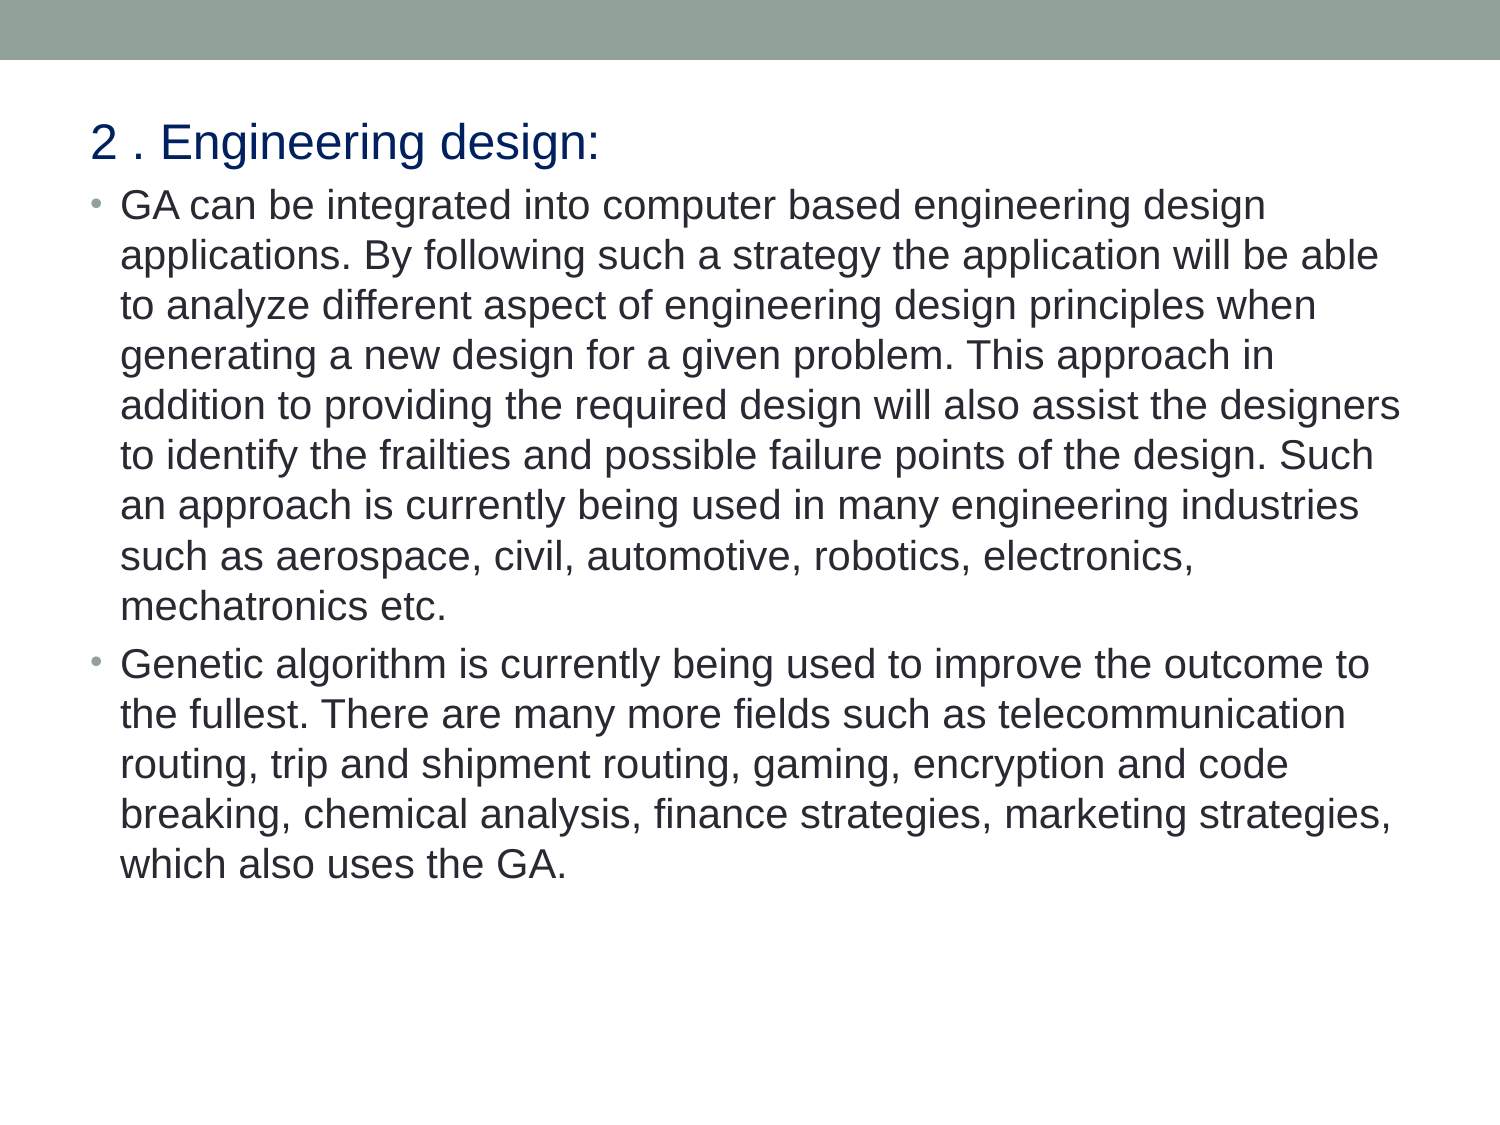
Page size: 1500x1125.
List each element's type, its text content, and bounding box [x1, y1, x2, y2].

list 2 . Engineering design: GA can be integrated into computer based engineering design applications. By following such a strategy the application will be able to analyze different aspect of engineering design principles when generating a new design for a given problem. This approach in addition to providing the required design will also assist the designers to identify the frailties and possible failure points of the design. Such an approach is currently being used in many engineering industries such as aerospace, civil, automotive, robotics, electronics, mechatronics etc. Genetic algorithm is currently being used to improve the outcome to the fullest. There are many more fields such as telecommunication routing, trip and shipment routing, gaming, encryption and code breaking, chemical analysis, finance strategies, marketing strategies, which also uses the GA. [75, 101, 1425, 1063]
